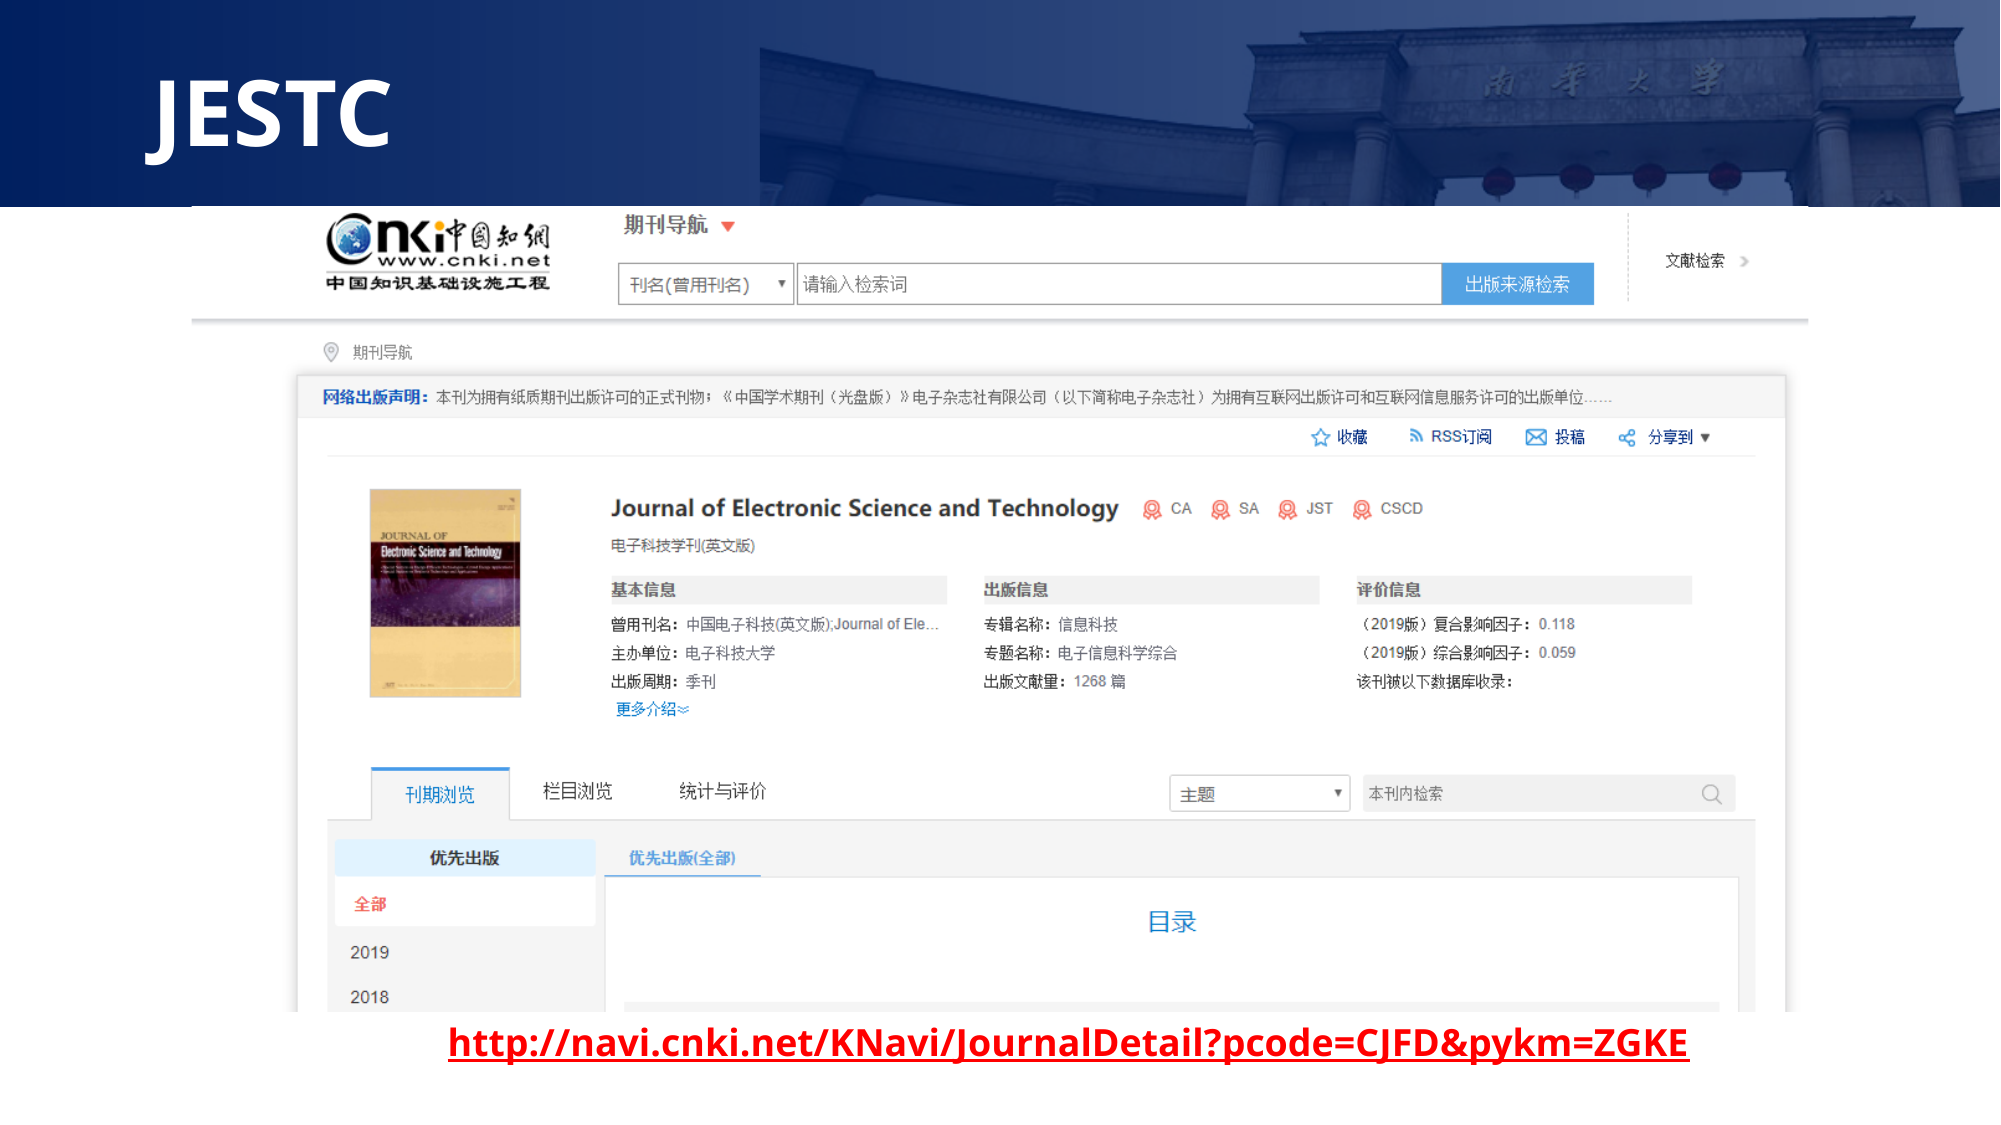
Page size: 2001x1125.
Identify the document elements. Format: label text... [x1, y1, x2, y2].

text_box JESTC [137, 59, 2000, 278]
picture [191, 206, 1809, 1012]
text_box http://navi.cnki.net/KNavi/JournalDetail?pcode=CJFD&pykm=ZGKE [265, 1011, 1872, 1078]
